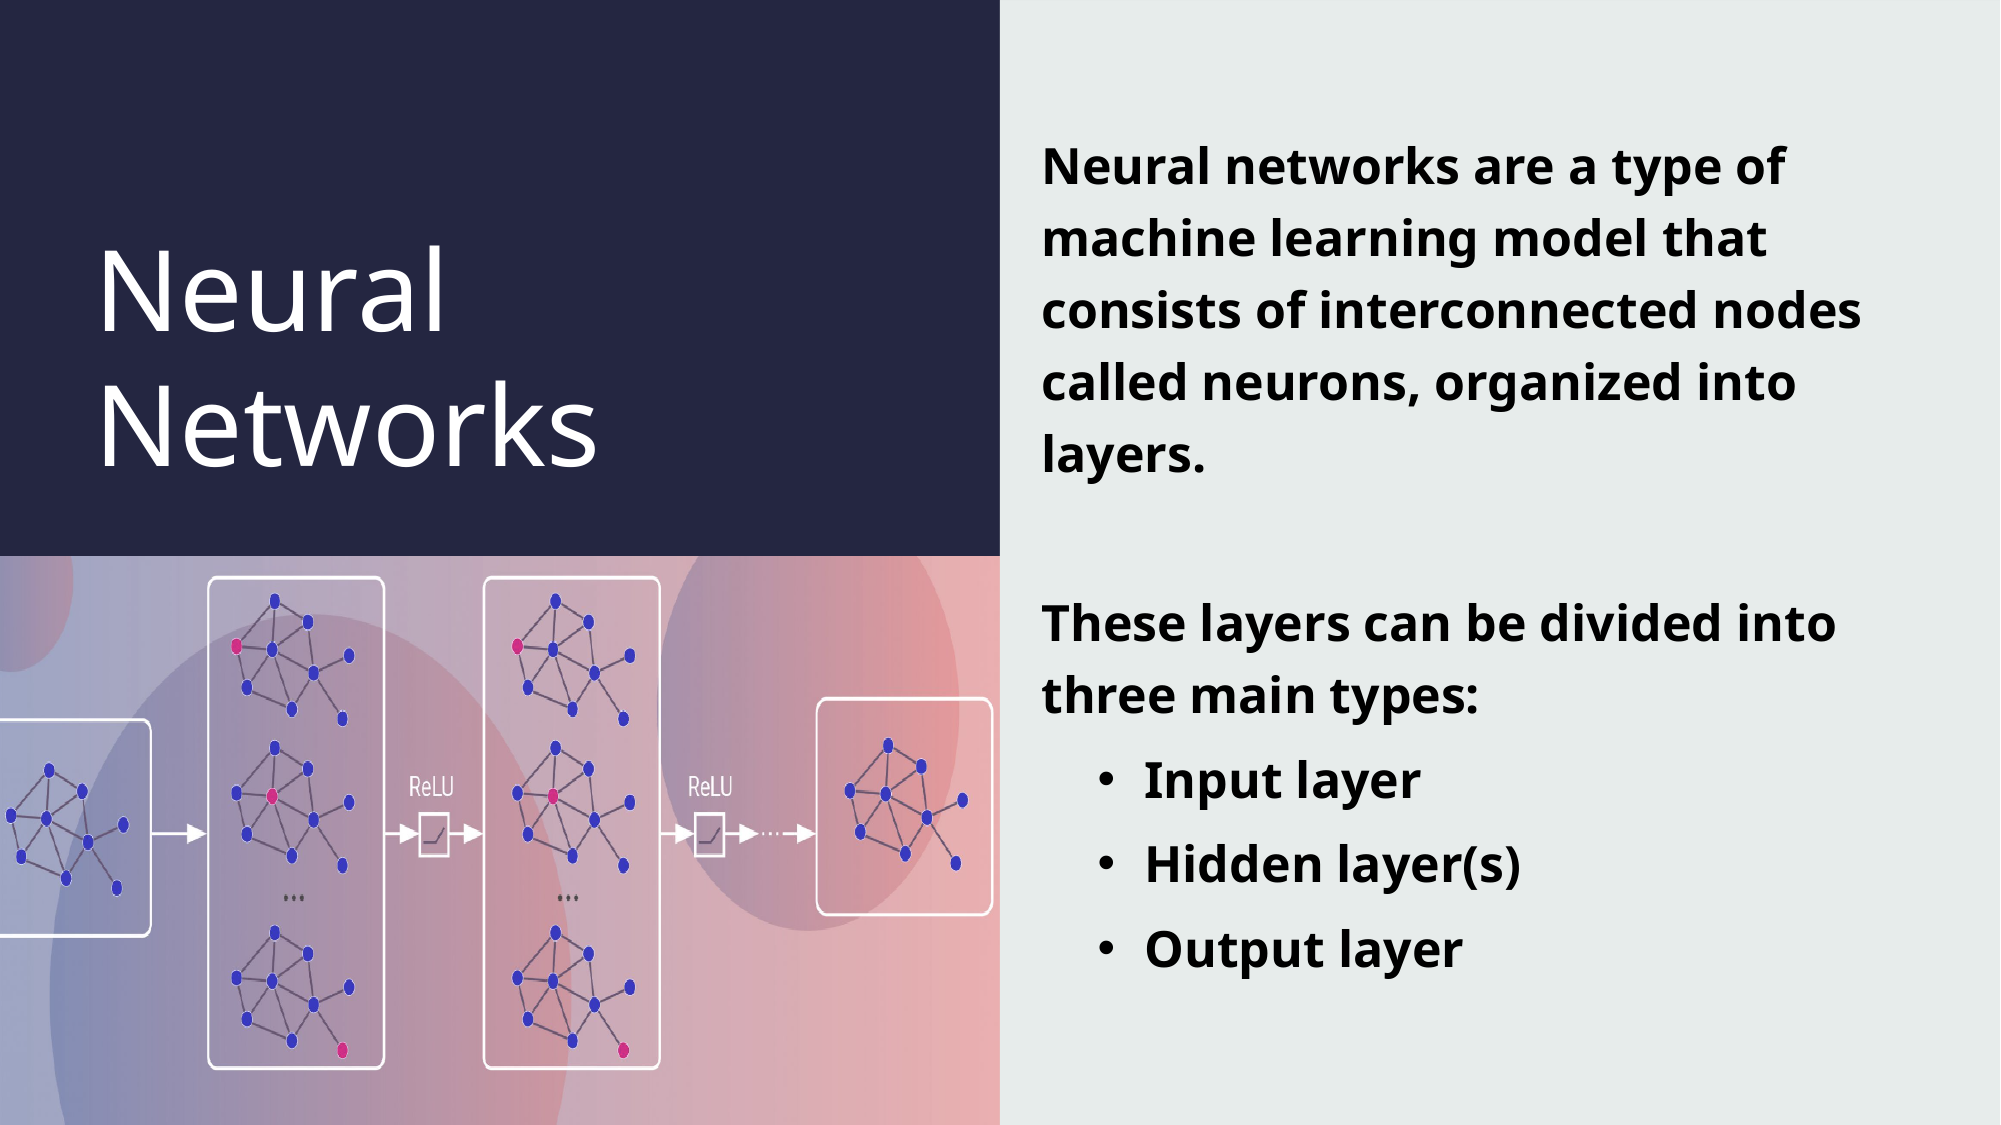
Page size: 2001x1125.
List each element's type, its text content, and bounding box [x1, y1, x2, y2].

picture [0, 556, 999, 1125]
title Neural Networks [79, 59, 948, 497]
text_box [999, 0, 2000, 1125]
text_box [0, 0, 999, 556]
